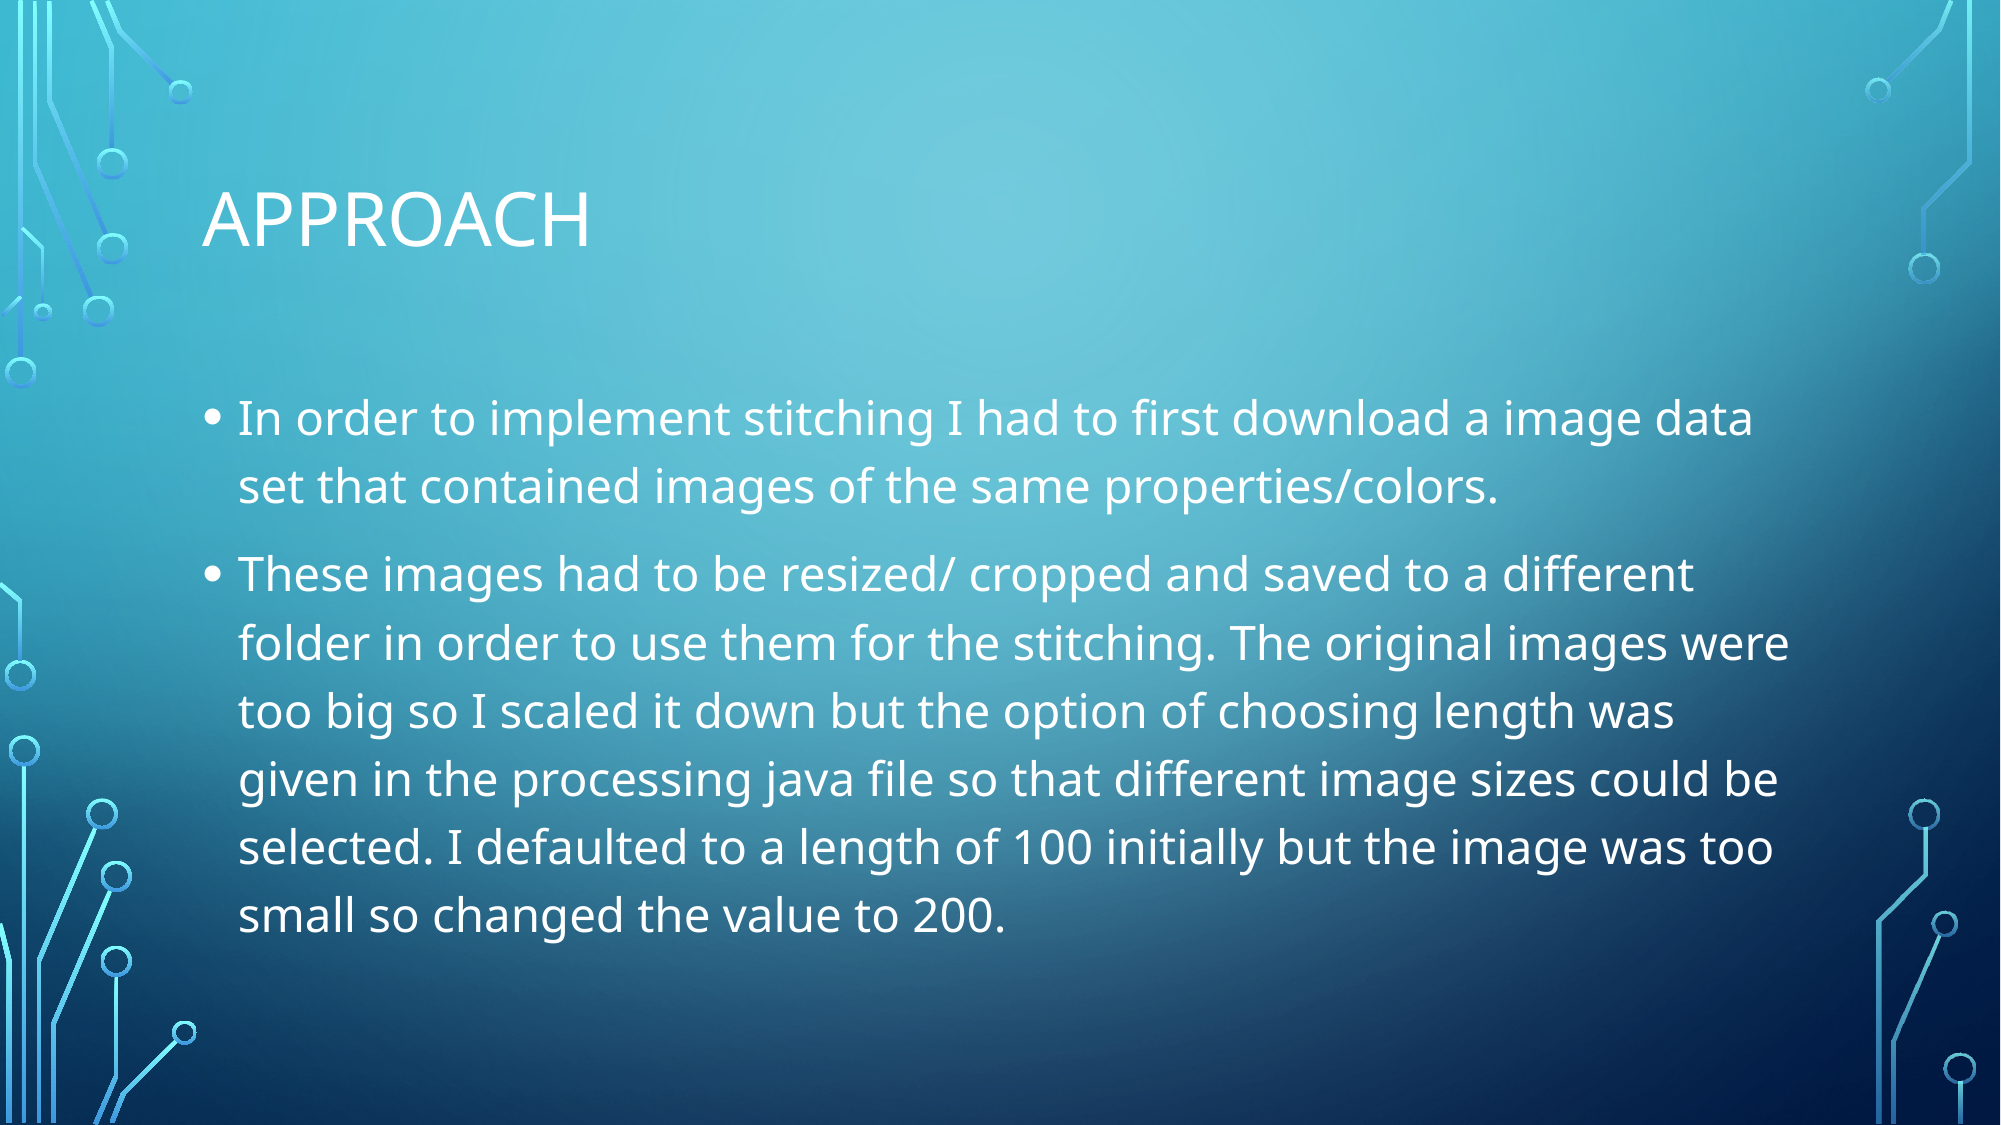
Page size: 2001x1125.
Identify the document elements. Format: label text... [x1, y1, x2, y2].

list In order to implement stitching I had to first download a image data set that contained images of the same properties/colors. These images had to be resized/ cropped and saved to a different folder in order to use them for the stitching. The original images were too big so I scaled it down but the option of choosing length was given in the processing java file so that different image sizes could be selected. I defaulted to a length of 100 initially but the image was too small so changed the value to 200. [187, 369, 1813, 950]
title Approach [187, 101, 1813, 344]
